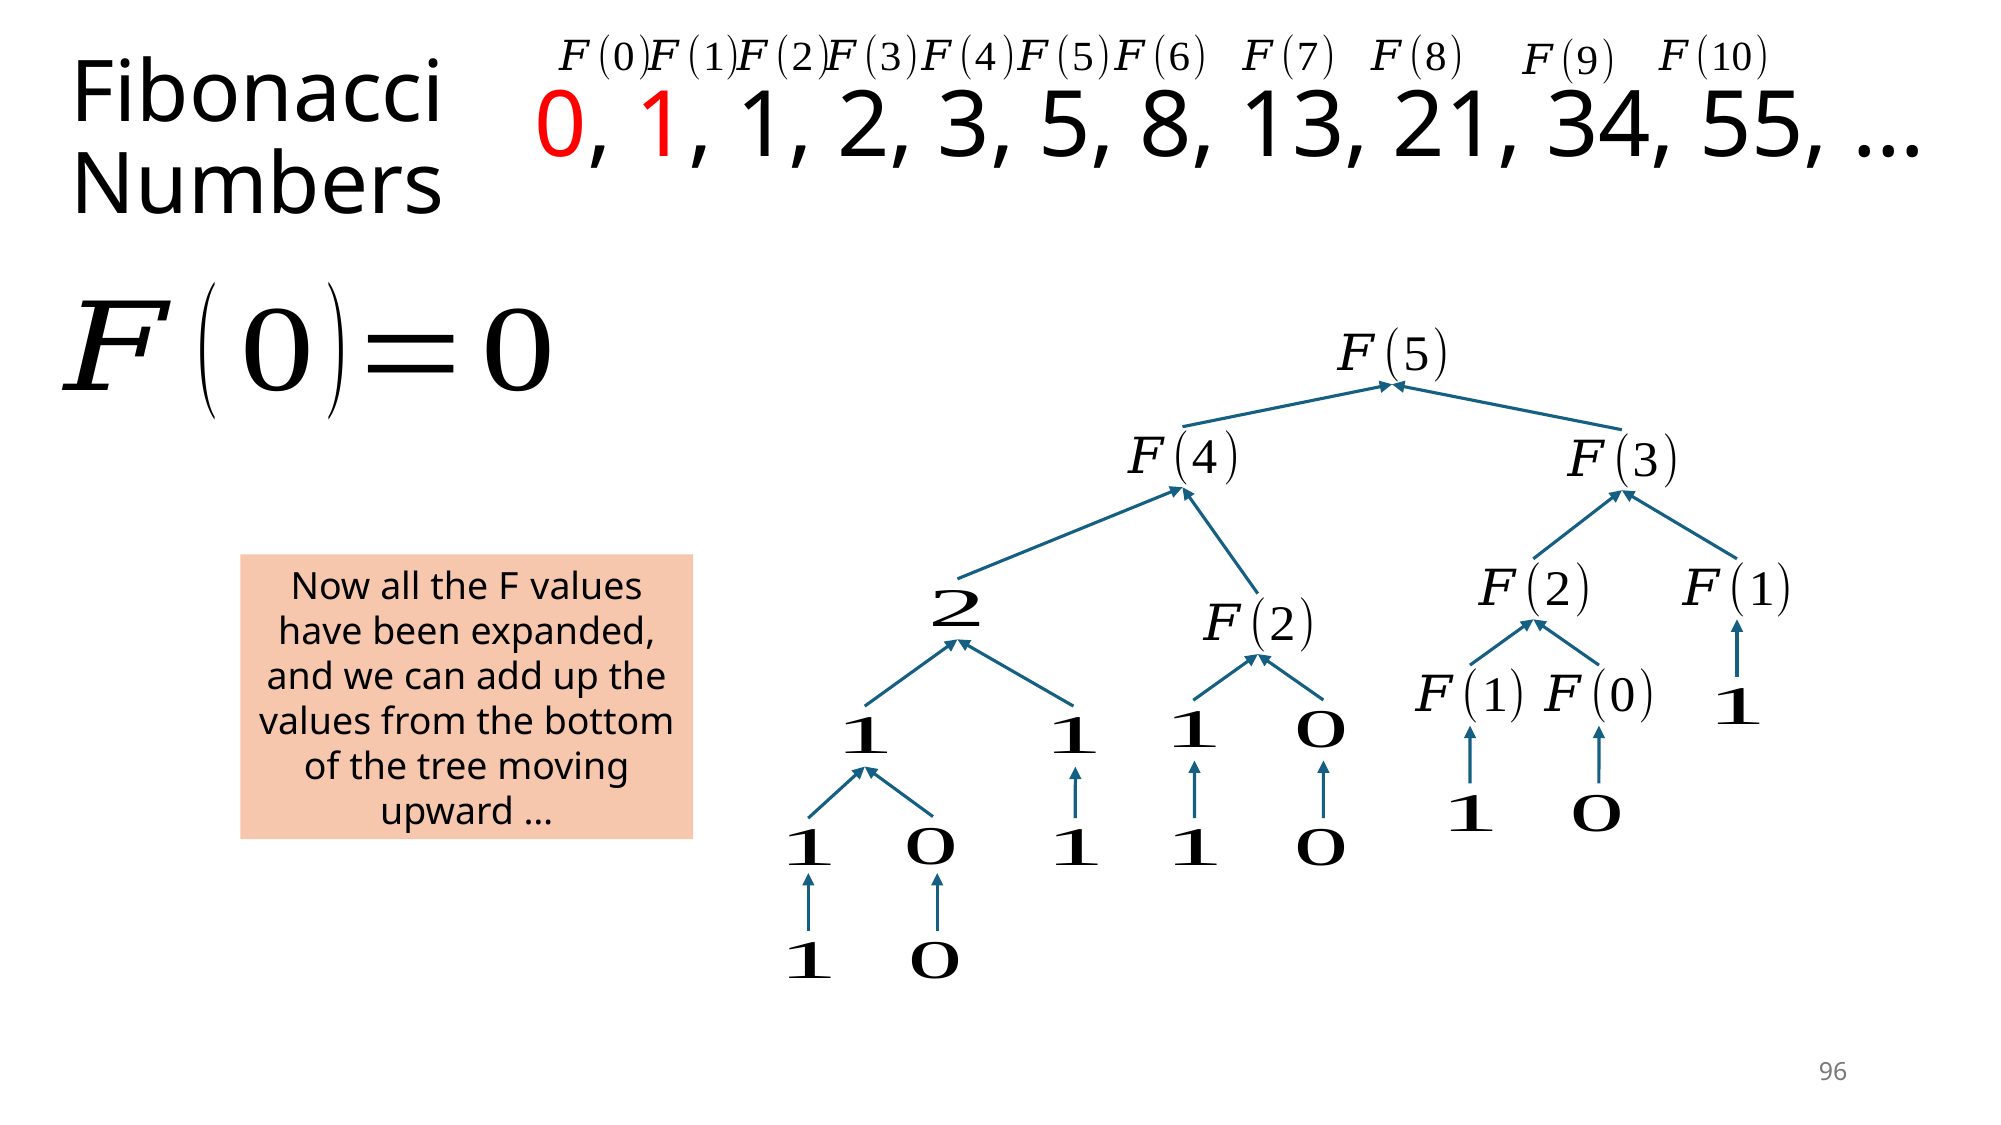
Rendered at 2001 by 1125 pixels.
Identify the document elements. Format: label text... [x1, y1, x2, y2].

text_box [1621, 489, 1738, 560]
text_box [864, 766, 934, 818]
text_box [1391, 383, 1623, 431]
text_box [1181, 486, 1259, 595]
title Fibonacci Numbers [55, 31, 462, 249]
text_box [1532, 489, 1621, 560]
text_box Now all the F values have been expanded, and we can add up the values from the bottom of the tree moving upward … [240, 554, 694, 840]
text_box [956, 638, 1074, 707]
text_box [1469, 618, 1532, 666]
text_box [1532, 618, 1600, 666]
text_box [956, 486, 1181, 580]
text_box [1192, 653, 1257, 701]
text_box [864, 638, 956, 707]
slide_number 96 [1412, 1042, 1863, 1103]
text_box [1181, 383, 1391, 428]
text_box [1257, 653, 1324, 701]
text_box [555, 30, 1905, 185]
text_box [807, 766, 866, 819]
